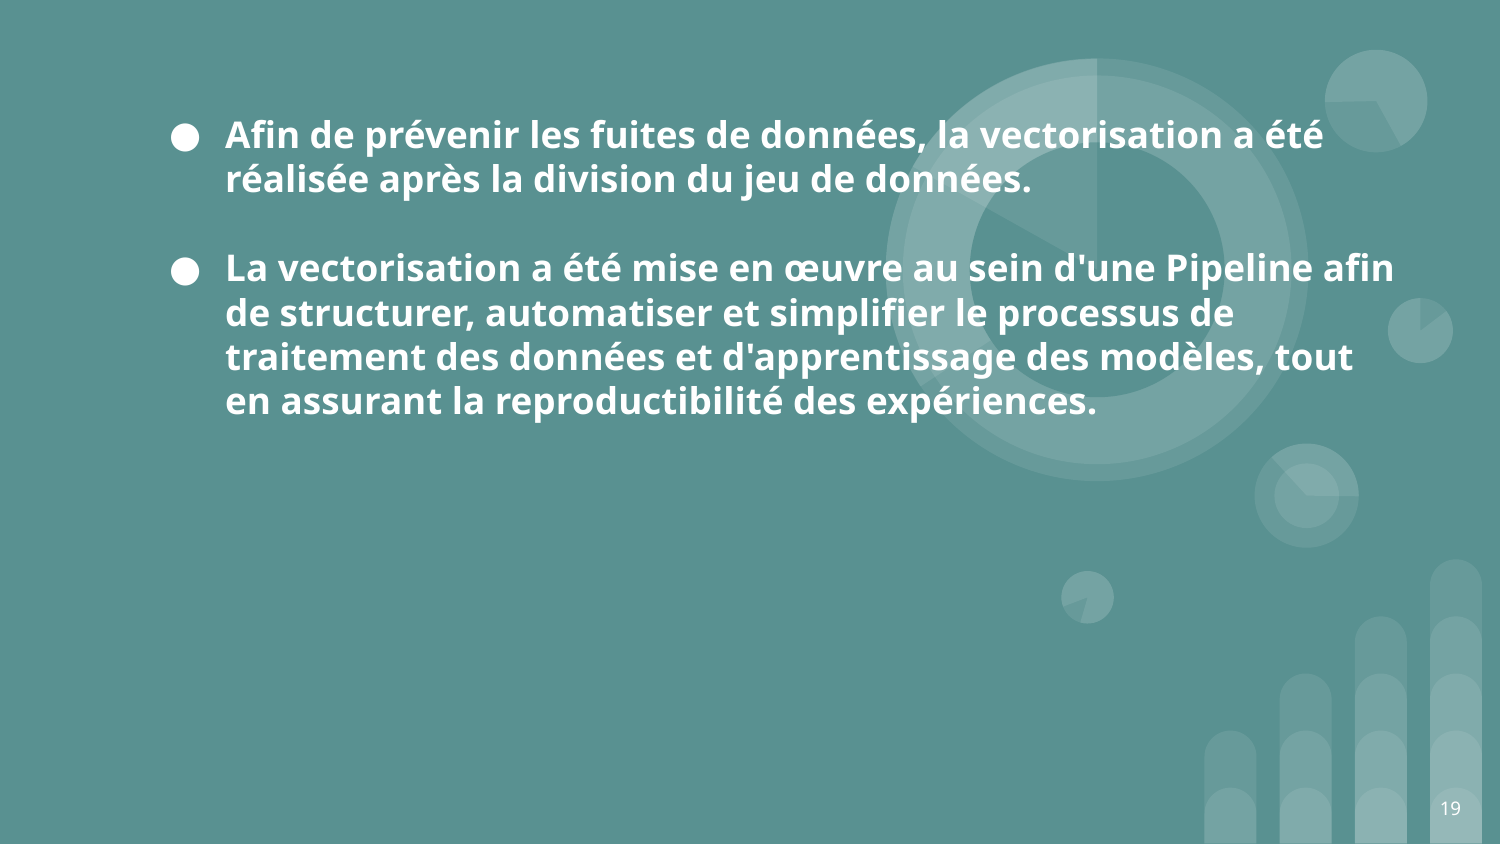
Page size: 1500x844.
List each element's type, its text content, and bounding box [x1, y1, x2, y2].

slide_number ‹#› [1386, 777, 1477, 842]
title Afin de prévenir les fuites de données, la vectorisation a été réalisée après la division du jeu de données. La vectorisation a été mise en œuvre au sein d'une Pipeline afin de structurer, automatiser et simplifier le processus de traitement des données et d'apprentissage des modèles, tout en assurant la reproductibilité des expériences. [135, 96, 1418, 782]
